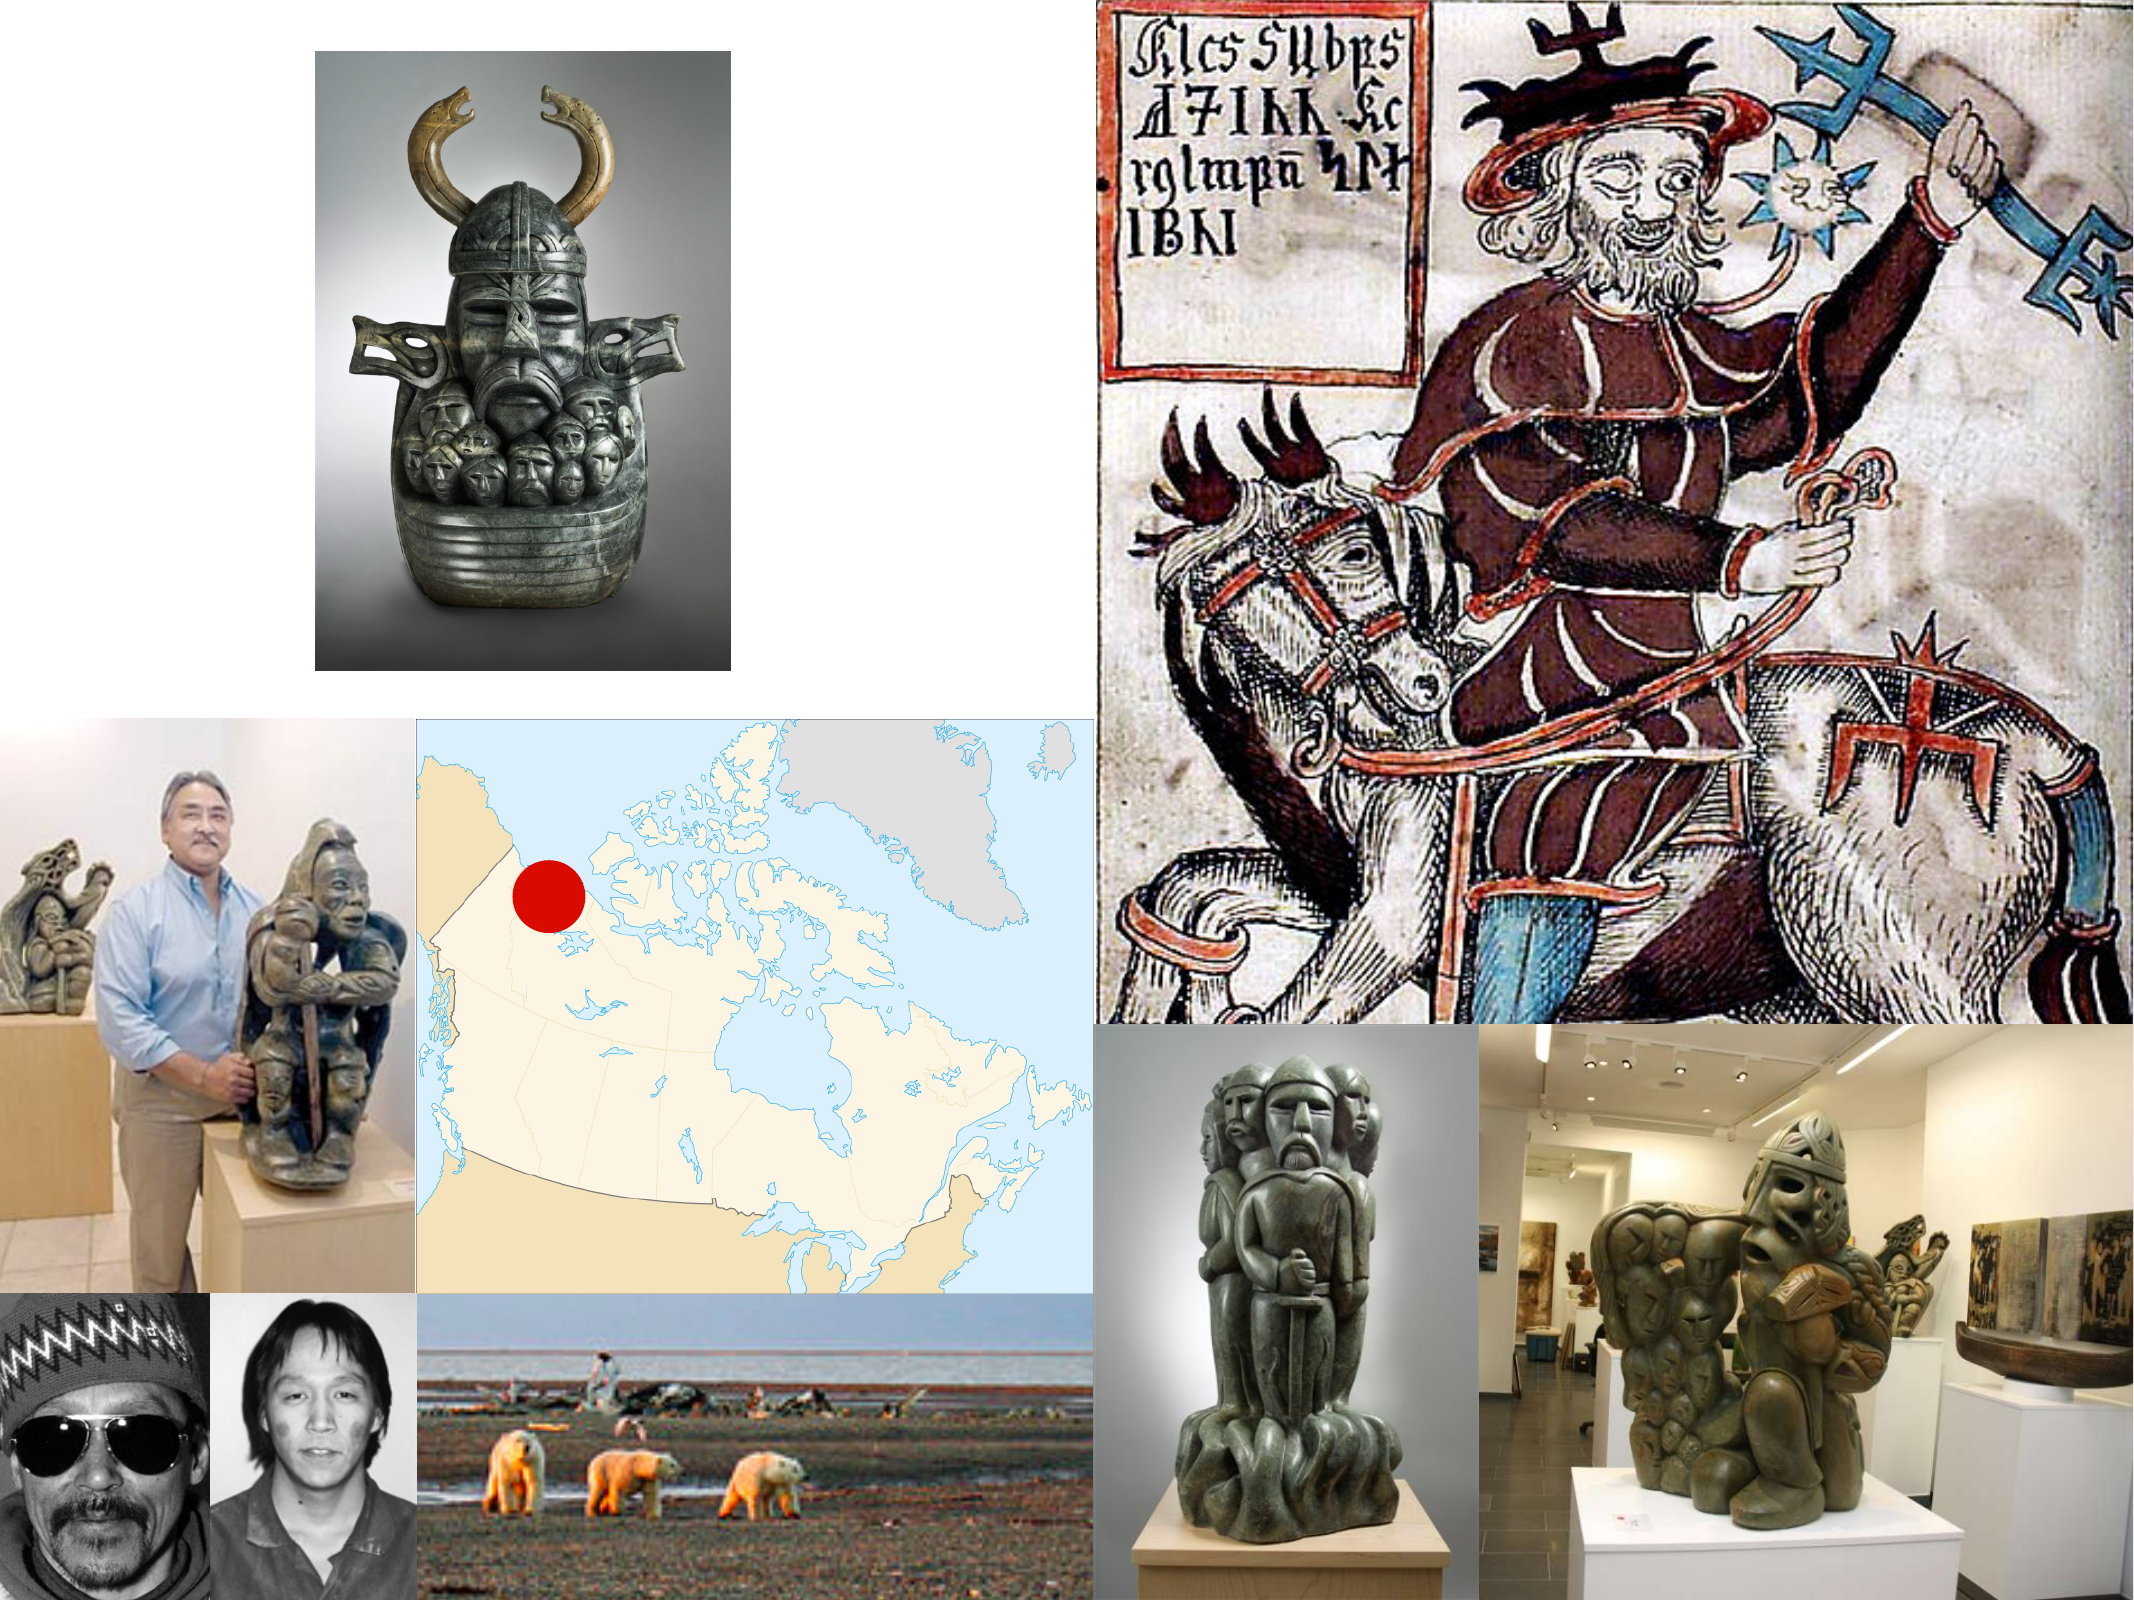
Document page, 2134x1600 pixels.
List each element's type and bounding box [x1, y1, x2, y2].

picture [315, 51, 731, 671]
text_box [416, 718, 1090, 1294]
picture [0, 0, 2134, 1600]
